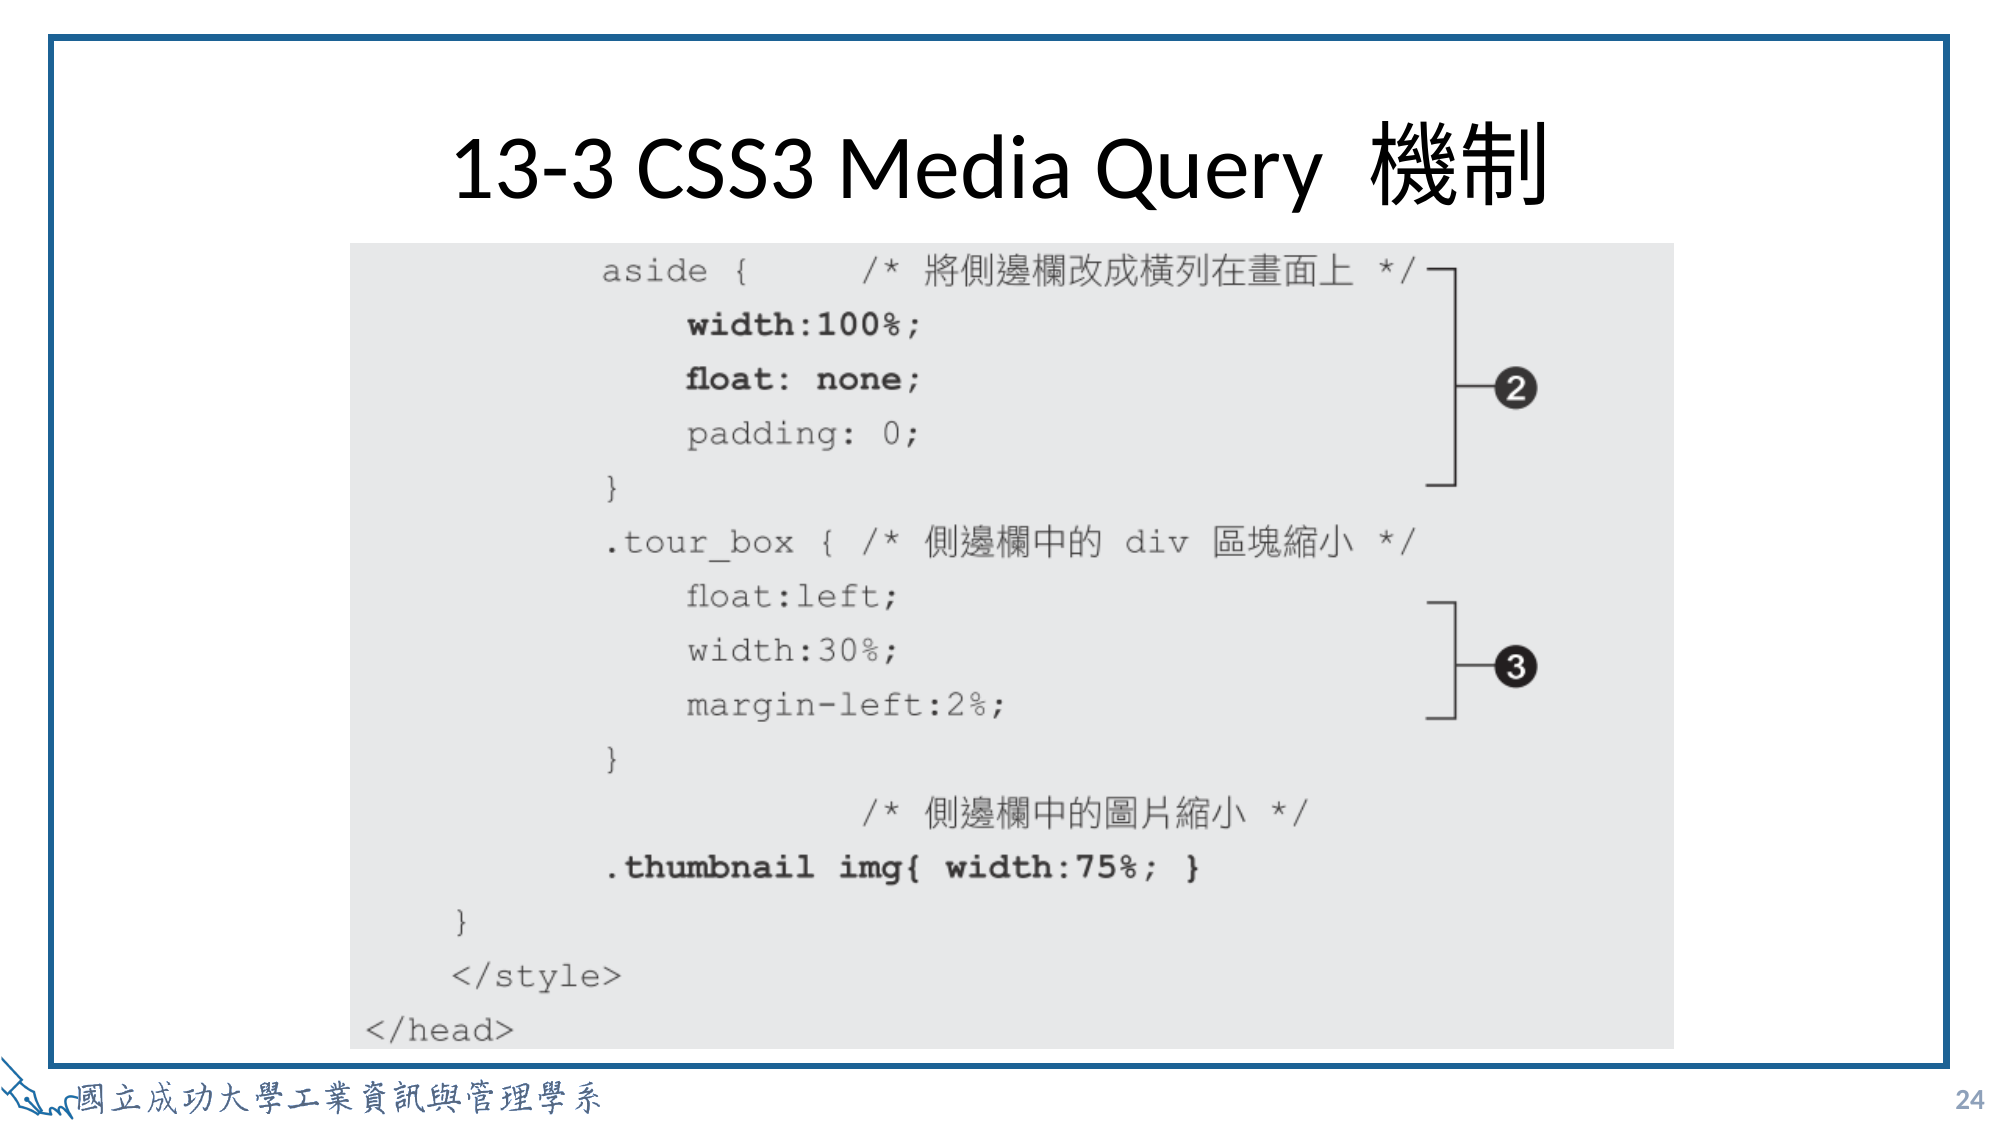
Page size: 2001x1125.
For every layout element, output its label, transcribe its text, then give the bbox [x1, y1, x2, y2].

slide_number 24 [1550, 1067, 2000, 1125]
title 13-3 CSS3 Media Query 機制 [137, 59, 1863, 278]
picture [350, 243, 1674, 1049]
picture [0, 1049, 80, 1125]
